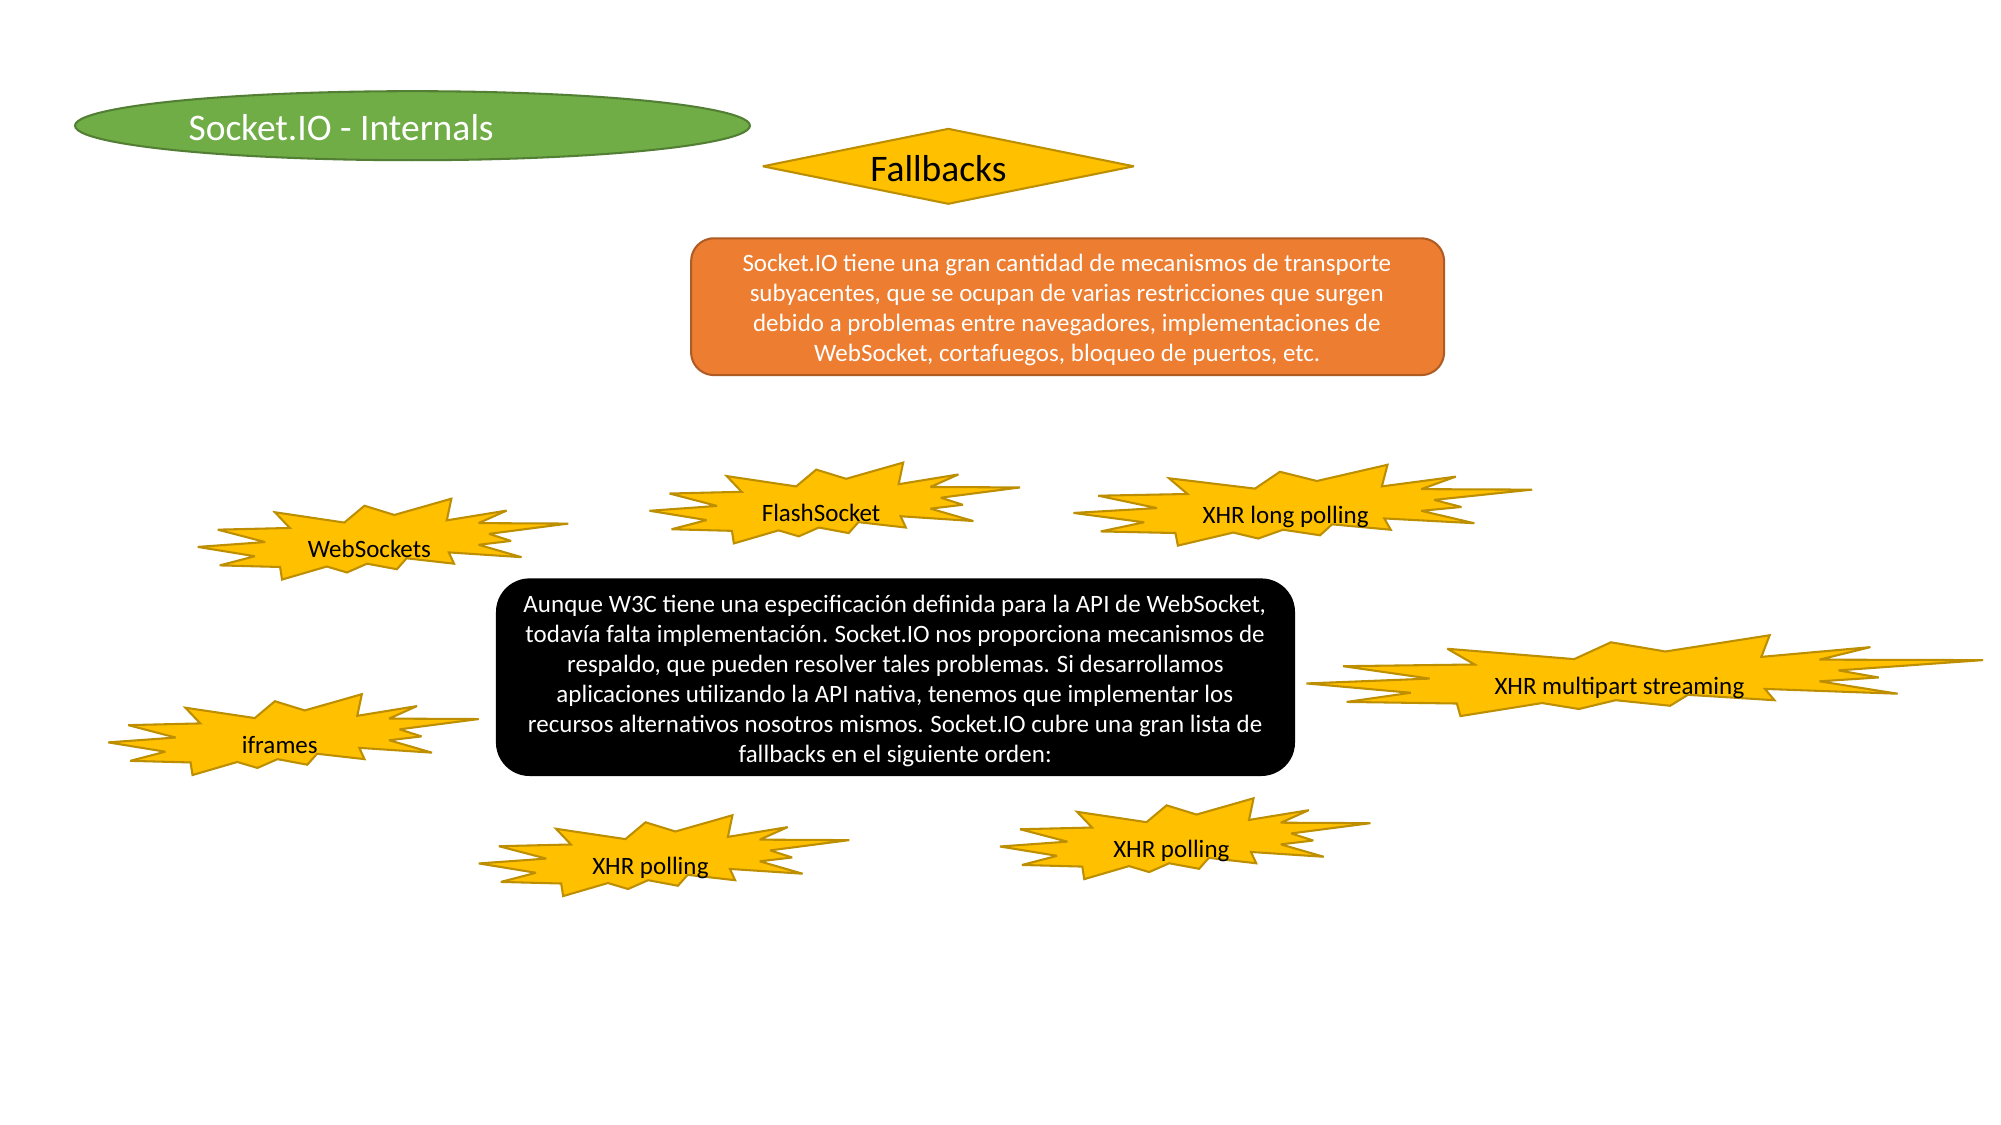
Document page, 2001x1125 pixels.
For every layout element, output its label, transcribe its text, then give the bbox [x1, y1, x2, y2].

text_box iframes [108, 694, 479, 776]
text_box XHR polling [999, 798, 1371, 880]
text_box Aunque W3C tiene una especificación definida para la API de WebSocket, todavía falta implementación. Socket.IO nos proporciona mecanismos de respaldo, que pueden resolver tales problemas. Si desarrollamos aplicaciones utilizando la API nativa, tenemos que implementar los recursos alternativos nosotros mismos. Socket.IO cubre una gran lista de fallbacks en el siguiente orden: [496, 579, 1295, 775]
text_box [137, 299, 1863, 1014]
text_box XHR multipart streaming [1306, 635, 1984, 717]
text_box FlashSocket [649, 462, 1021, 544]
text_box WebSockets [197, 498, 569, 580]
text_box [137, 59, 1863, 278]
text_box Socket.IO - Internals [75, 91, 750, 161]
text_box XHR long polling [1073, 464, 1533, 546]
text_box Fallbacks [762, 128, 1134, 204]
text_box Socket.IO tiene una gran cantidad de mecanismos de transporte subyacentes, que se ocupan de varias restricciones que surgen debido a problemas entre navegadores, implementaciones de WebSocket, cortafuegos, bloqueo de puertos, etc. [691, 238, 1445, 376]
text_box XHR polling [478, 815, 850, 897]
